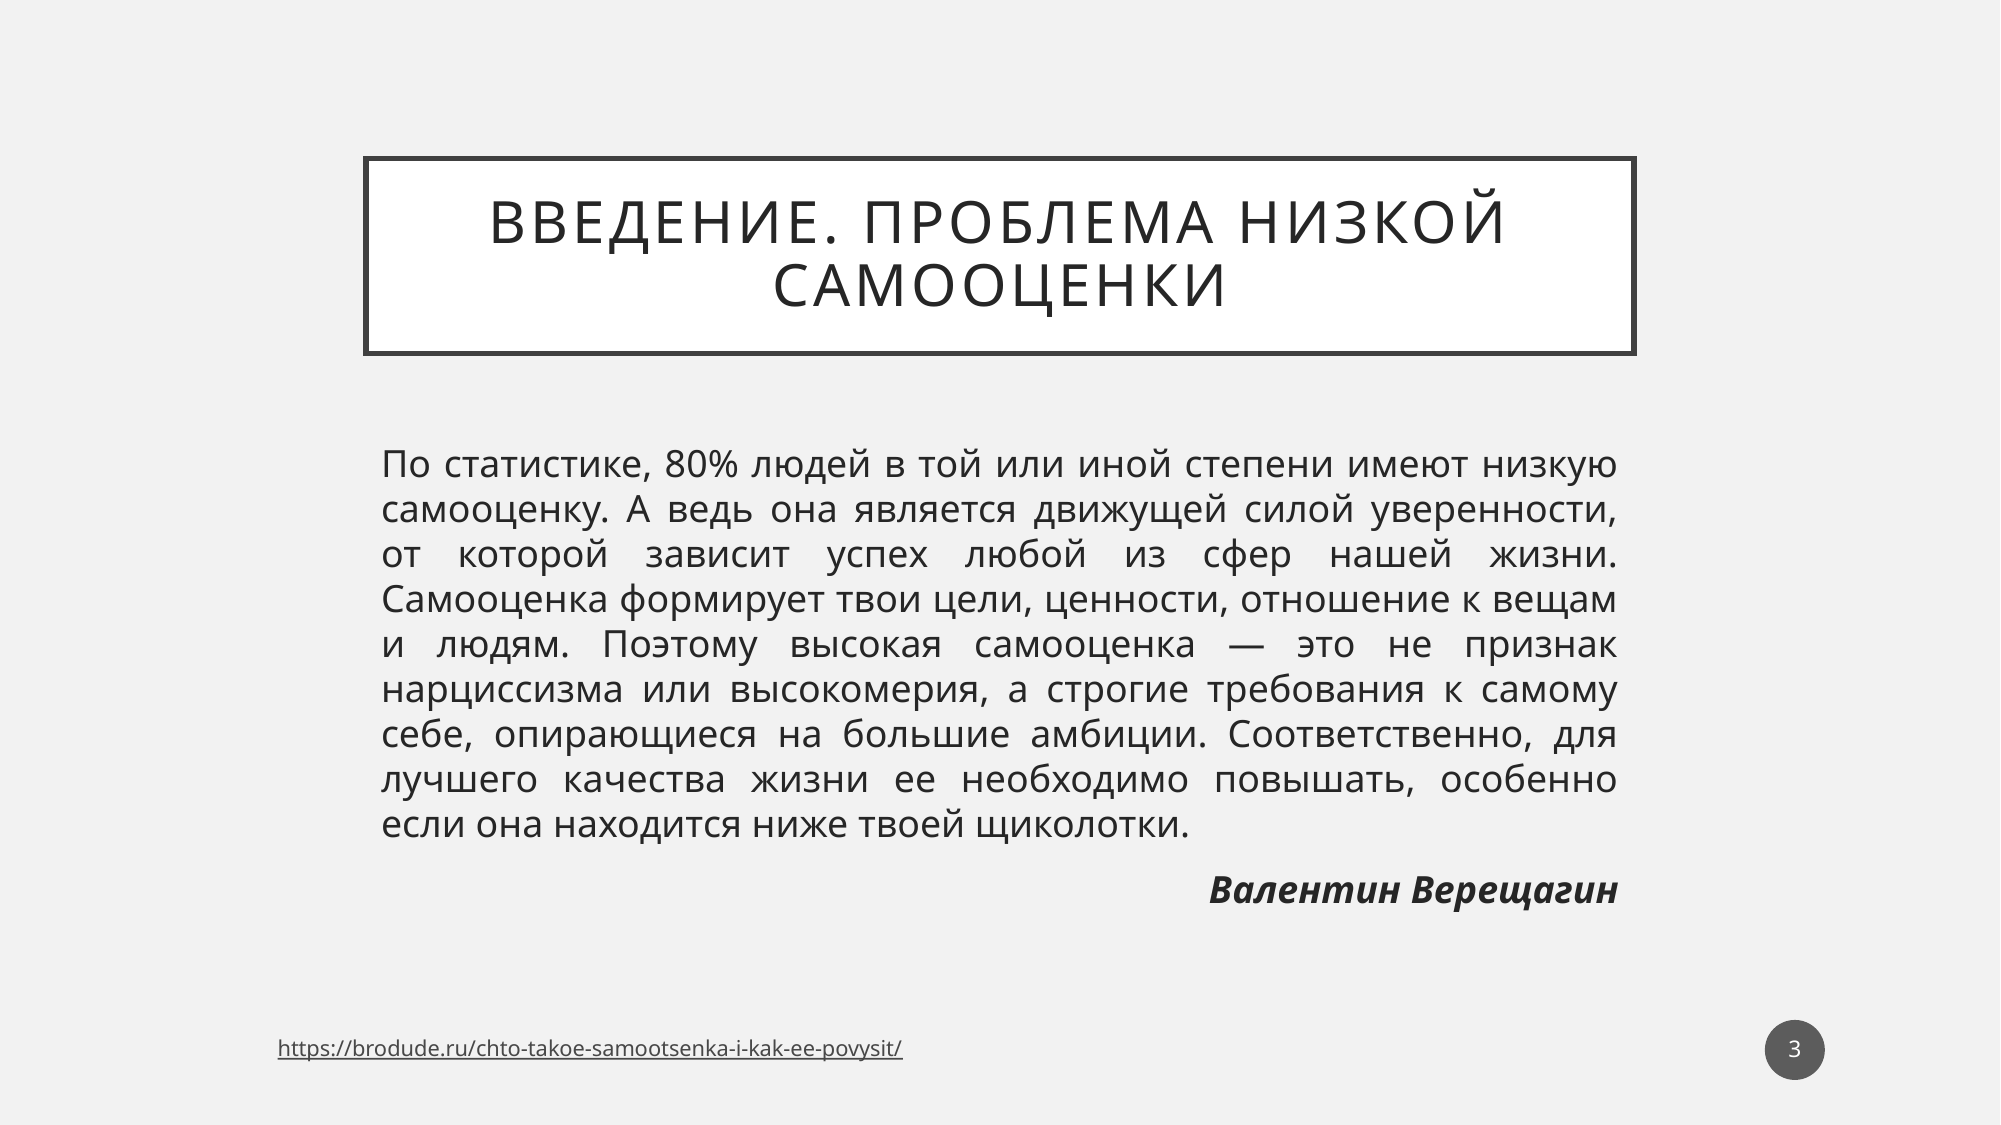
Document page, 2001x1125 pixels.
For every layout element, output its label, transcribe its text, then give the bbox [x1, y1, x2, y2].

title Введение. Проблема низкой самооценки [363, 156, 1637, 356]
list По статистике, 80% людей в той или иной степени имеют низкую самооценку. А ведь она является движущей силой уверенности, от которой зависит успех любой из сфер нашей жизни. Самооценка формирует твои цели, ценности, отношение к вещам и людям. Поэтому высокая самооценка — это не признак нарциссизма или высокомерия, а строгие требования к самому себе, опирающиеся на большие амбиции. Соответственно, для лучшего качества жизни ее необходимо повышать, особенно если она находится ниже твоей щиколотки. Валентин Верещагин [366, 432, 1634, 942]
footer https://brodude.ru/chto-takoe-samootsenka-i-kak-ee-povysit/ [262, 1023, 1231, 1076]
slide_number 3 [1764, 1019, 1825, 1080]
